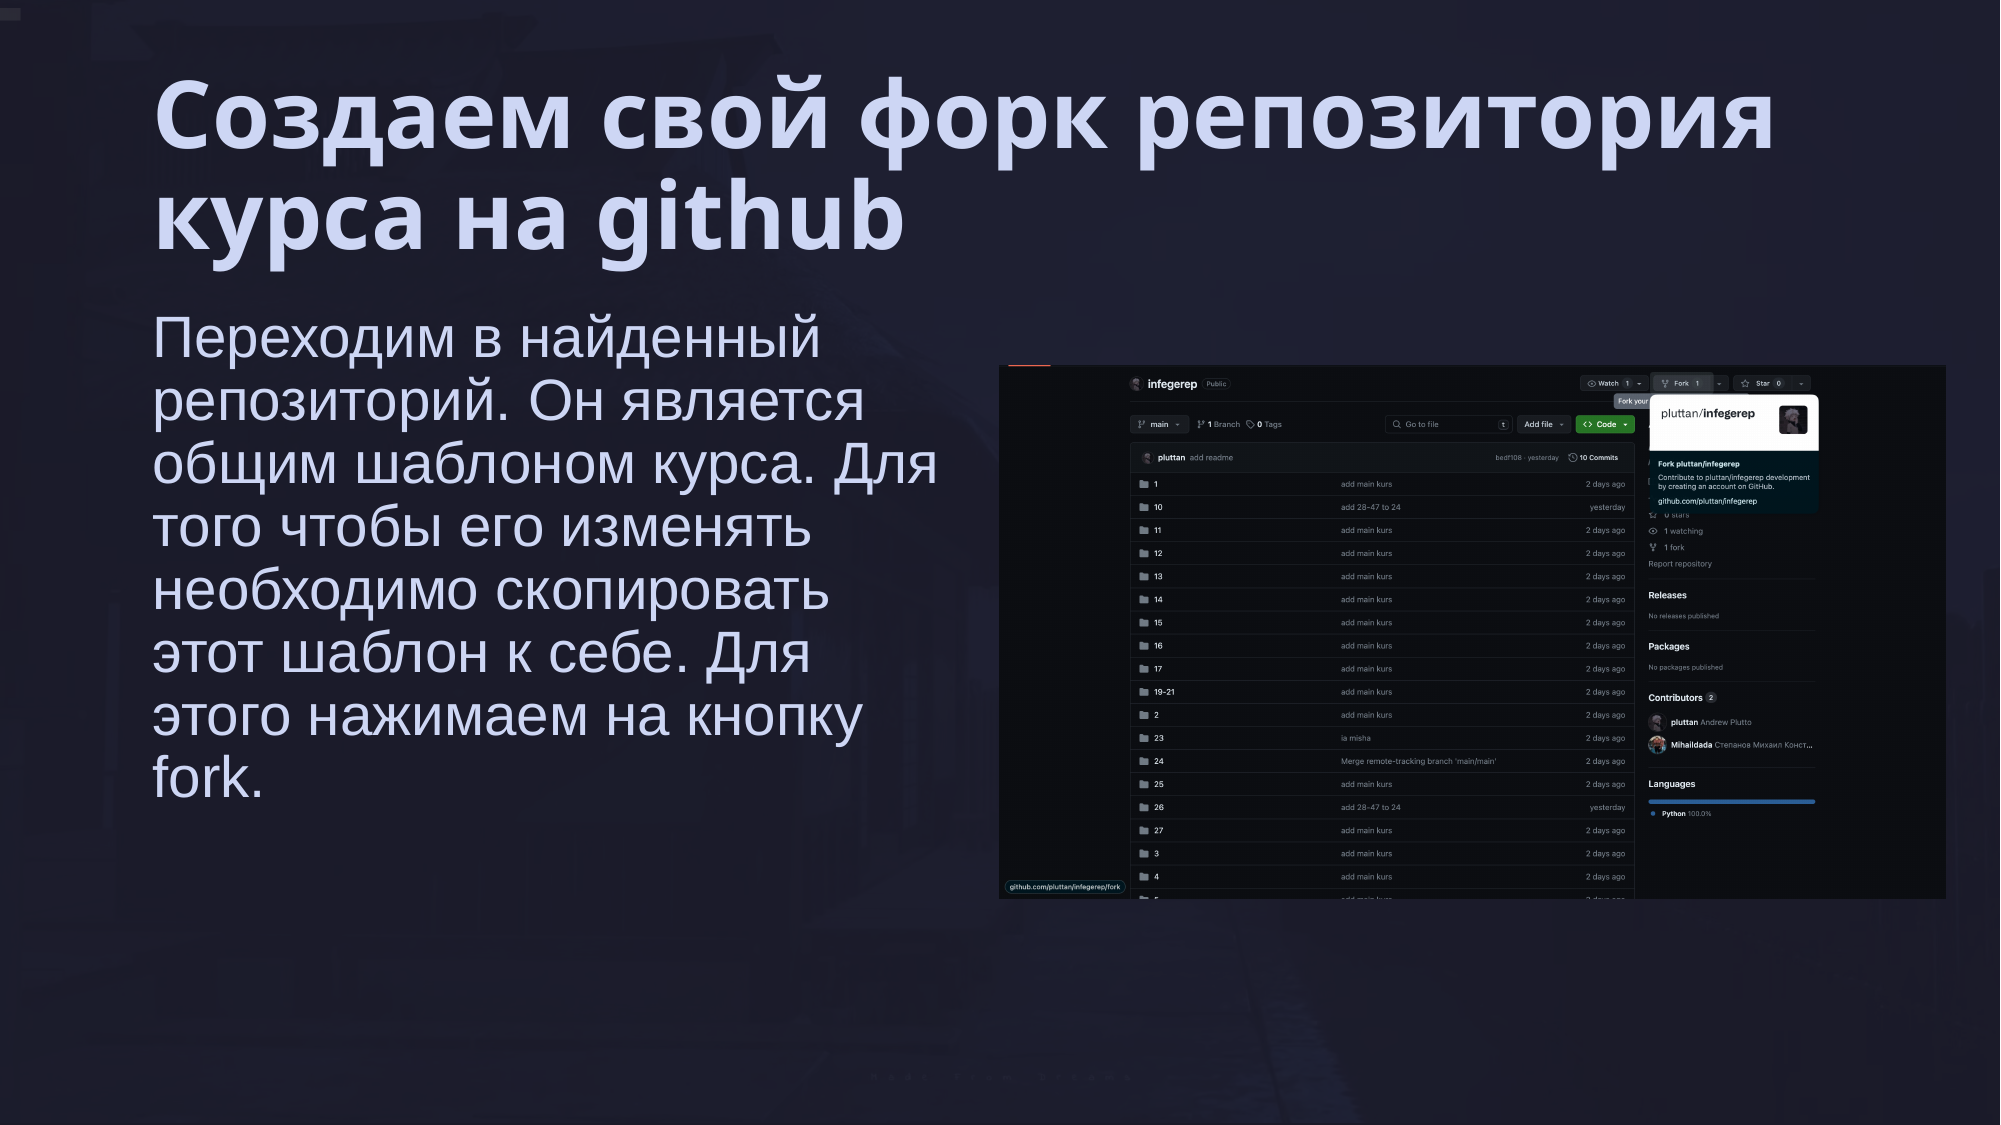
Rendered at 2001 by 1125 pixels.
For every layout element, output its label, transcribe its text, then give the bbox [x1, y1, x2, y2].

picture [999, 365, 1946, 899]
list Переходим в найденный репозиторий. Он является общим шаблоном курса. Для того чтобы его изменять необходимо скопировать этот шаблон к себе. Для этого нажимаем на кнопку fork. [137, 299, 974, 1014]
title Создаем свой форк репозитория курса на github [137, 59, 1863, 278]
